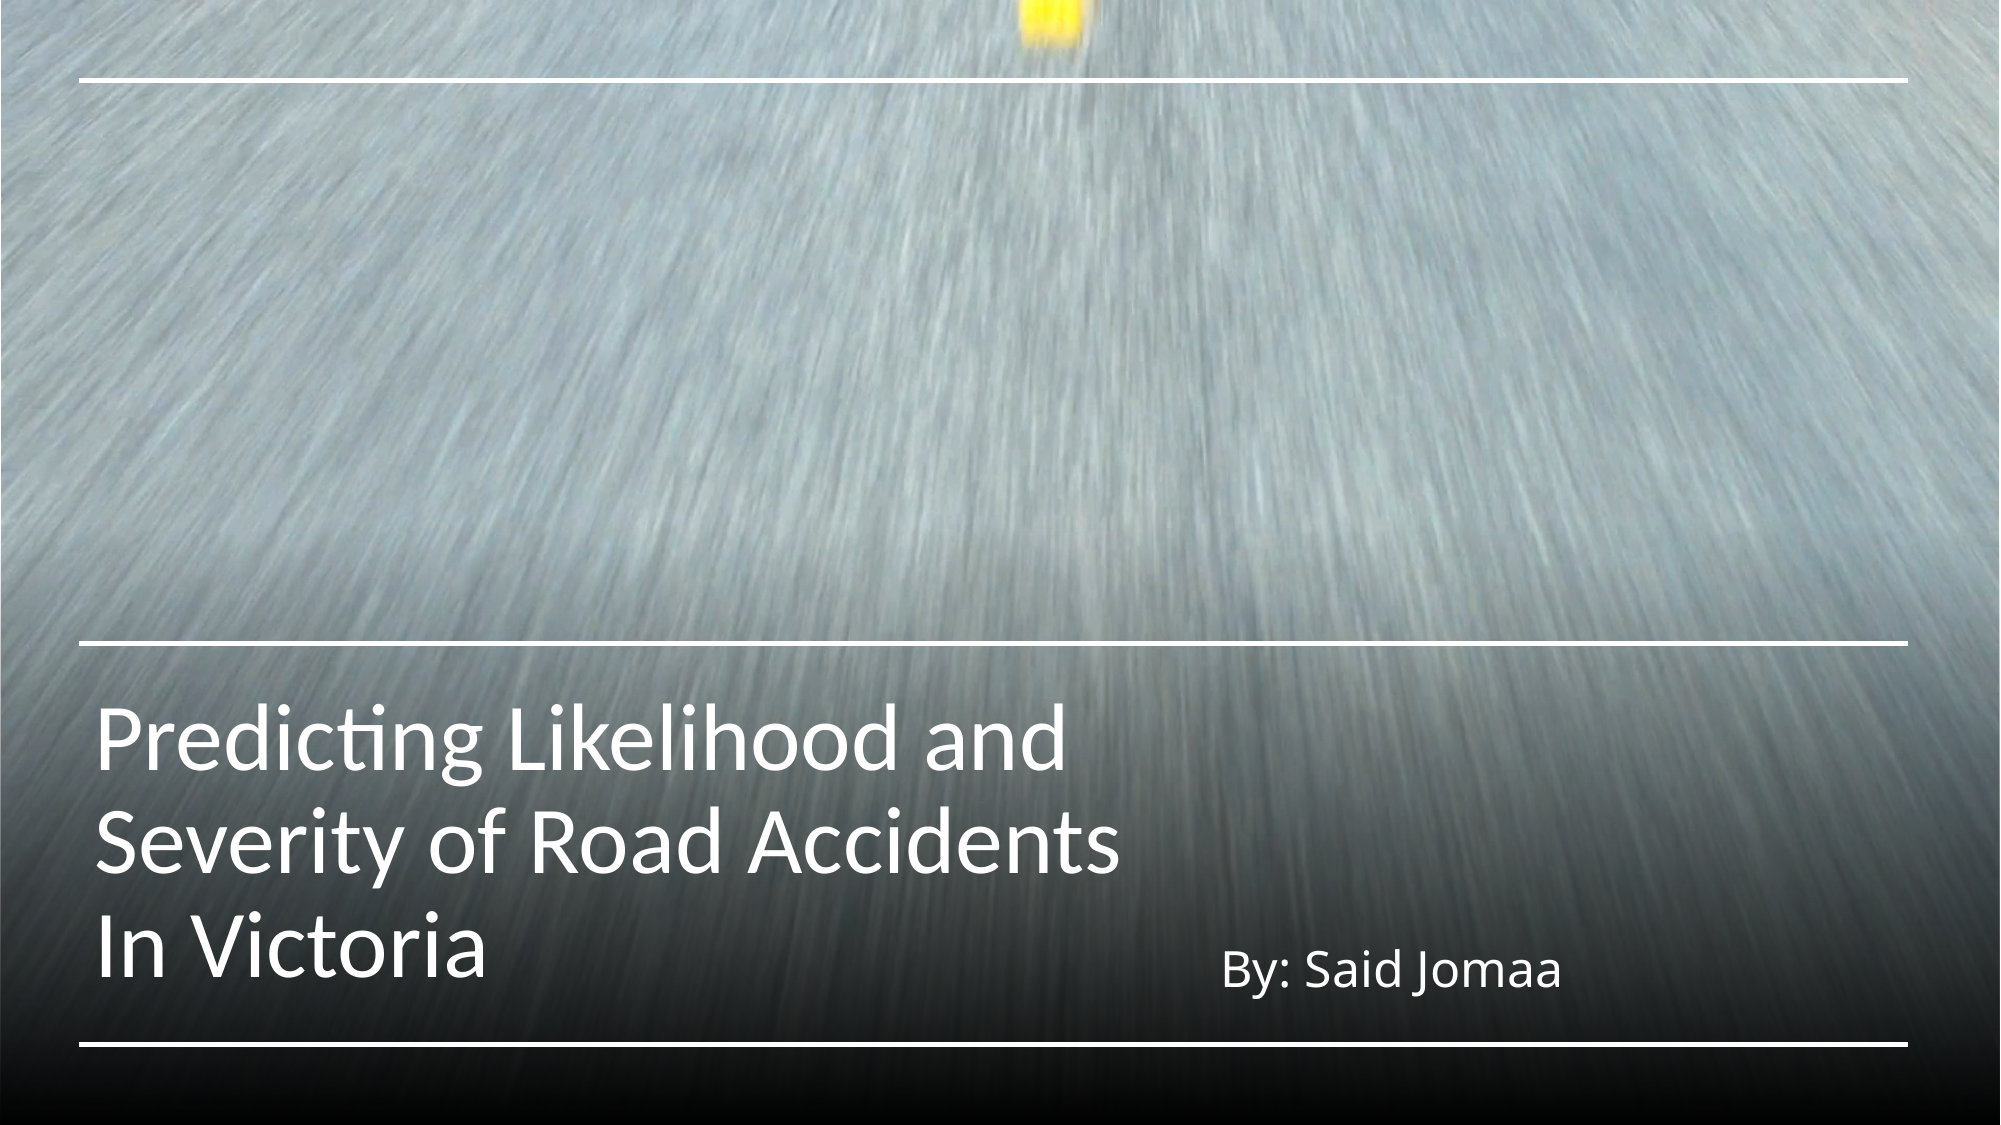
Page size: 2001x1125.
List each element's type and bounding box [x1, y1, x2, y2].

text_box [0, 0, 2000, 1125]
